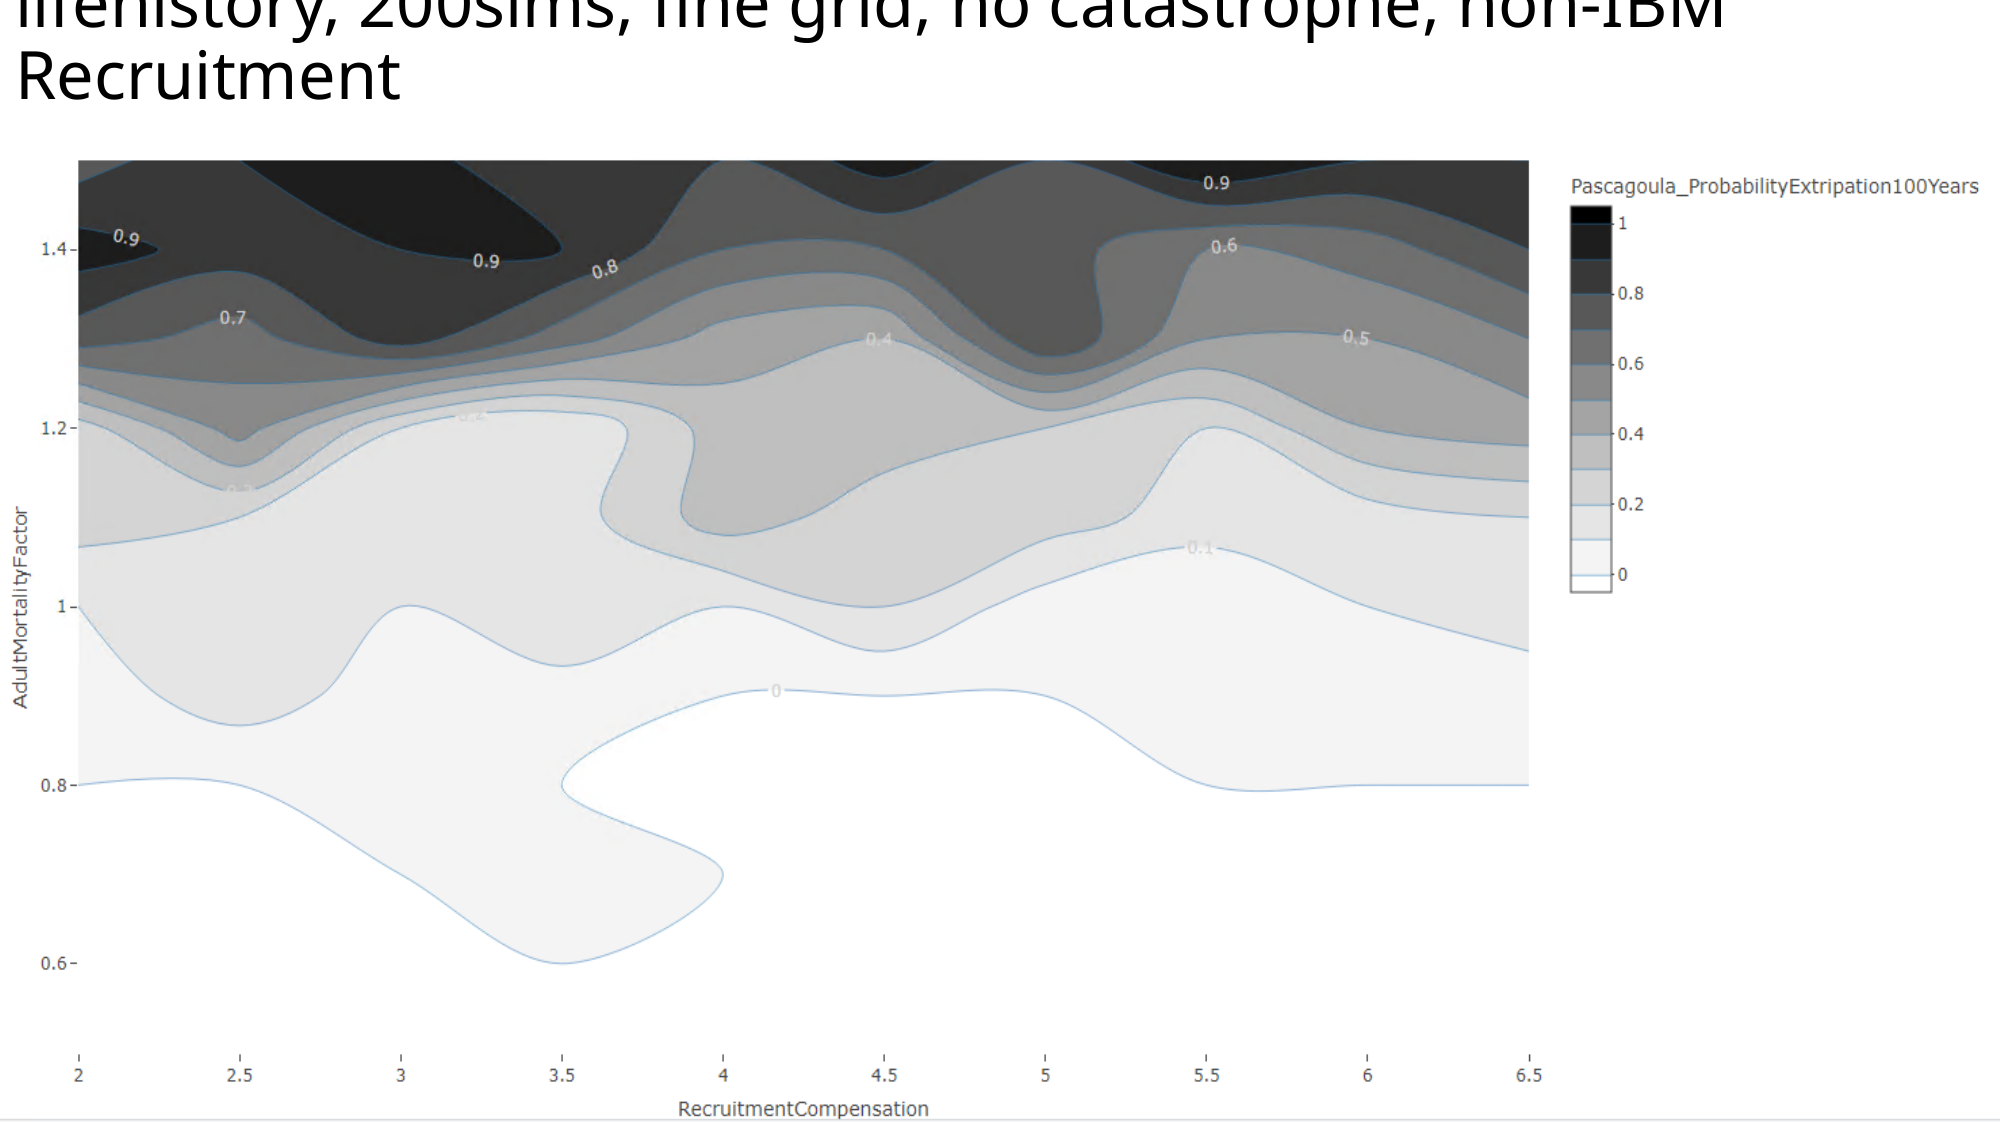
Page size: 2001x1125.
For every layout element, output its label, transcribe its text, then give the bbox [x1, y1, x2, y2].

picture [0, 129, 2000, 1123]
title lifehistory, 200sims, fine grid, no catastrophe, non-IBM Recruitment [0, 3, 2000, 81]
